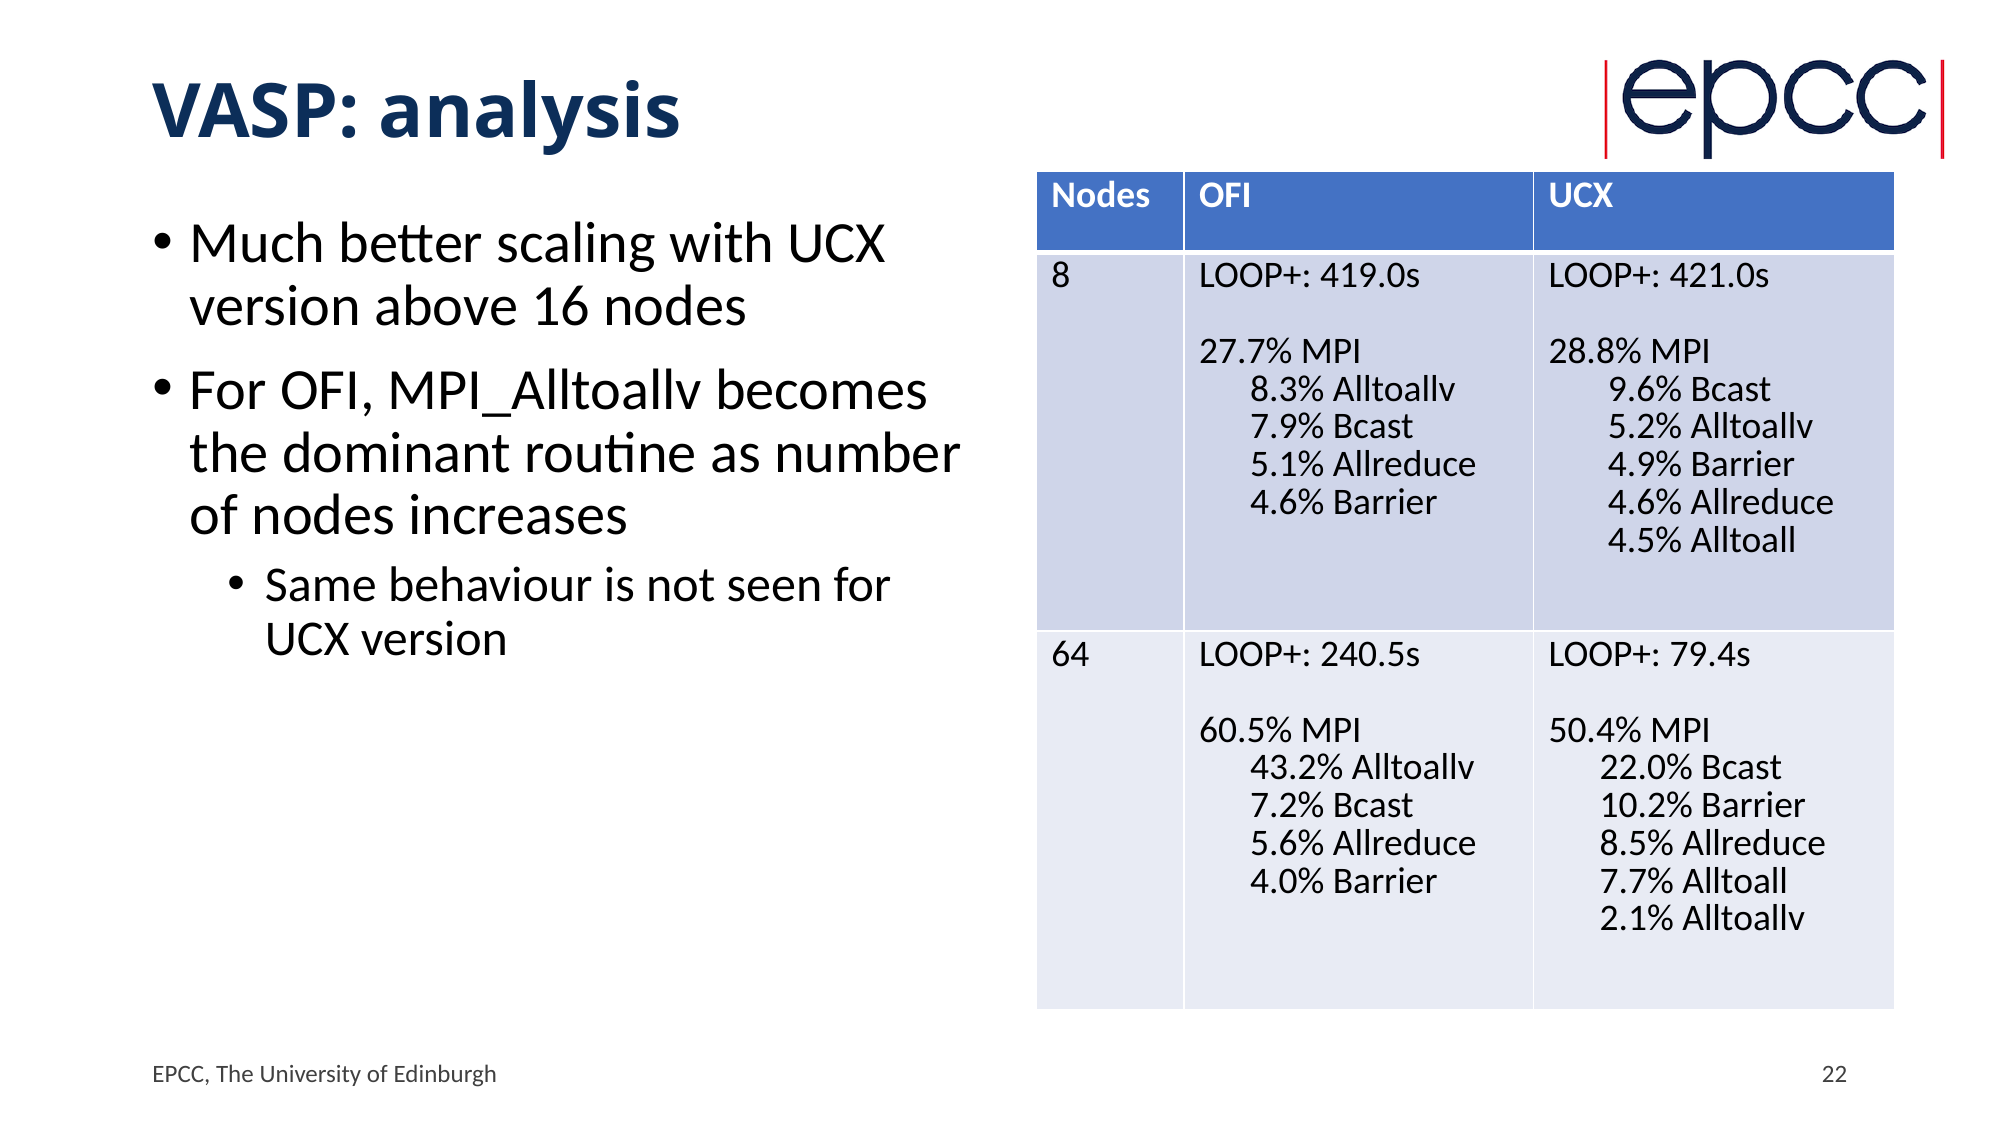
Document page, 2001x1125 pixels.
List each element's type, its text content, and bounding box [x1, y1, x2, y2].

table_cell LOOP+: 421.0s 28.8% MPI 9.6% Bcast 5.2% Alltoallv 4.9% Barrier 4.6% Allreduce 4.5% Alltoall [1534, 255, 1894, 630]
list Much better scaling with UCX version above 16 nodes For OFI, MPI_Alltoallv becomes the dominant routine as number of nodes increases Same behaviour is not seen for UCX version [137, 204, 983, 1014]
table_cell LOOP+: 240.5s 60.5% MPI 43.2% Alltoallv 7.2% Bcast 5.6% Allreduce 4.0% Barrier [1185, 632, 1533, 1009]
table_header Nodes [1037, 172, 1183, 250]
picture [1592, 49, 1954, 168]
table_cell 8 [1037, 255, 1183, 630]
title VASP: analysis [137, 59, 1863, 168]
slide_number 22 [1412, 1042, 1863, 1103]
table_header UCX [1534, 172, 1894, 250]
footer EPCC, The University of Edinburgh [137, 1042, 813, 1103]
table_header OFI [1185, 172, 1533, 250]
table_cell 64 [1037, 632, 1183, 1009]
table_cell LOOP+: 419.0s 27.7% MPI 8.3% Alltoallv 7.9% Bcast 5.1% Allreduce 4.6% Barrier [1185, 255, 1533, 630]
table_cell LOOP+: 79.4s 50.4% MPI 22.0% Bcast 10.2% Barrier 8.5% Allreduce 7.7% Alltoall 2.1% Alltoallv [1534, 632, 1894, 1009]
